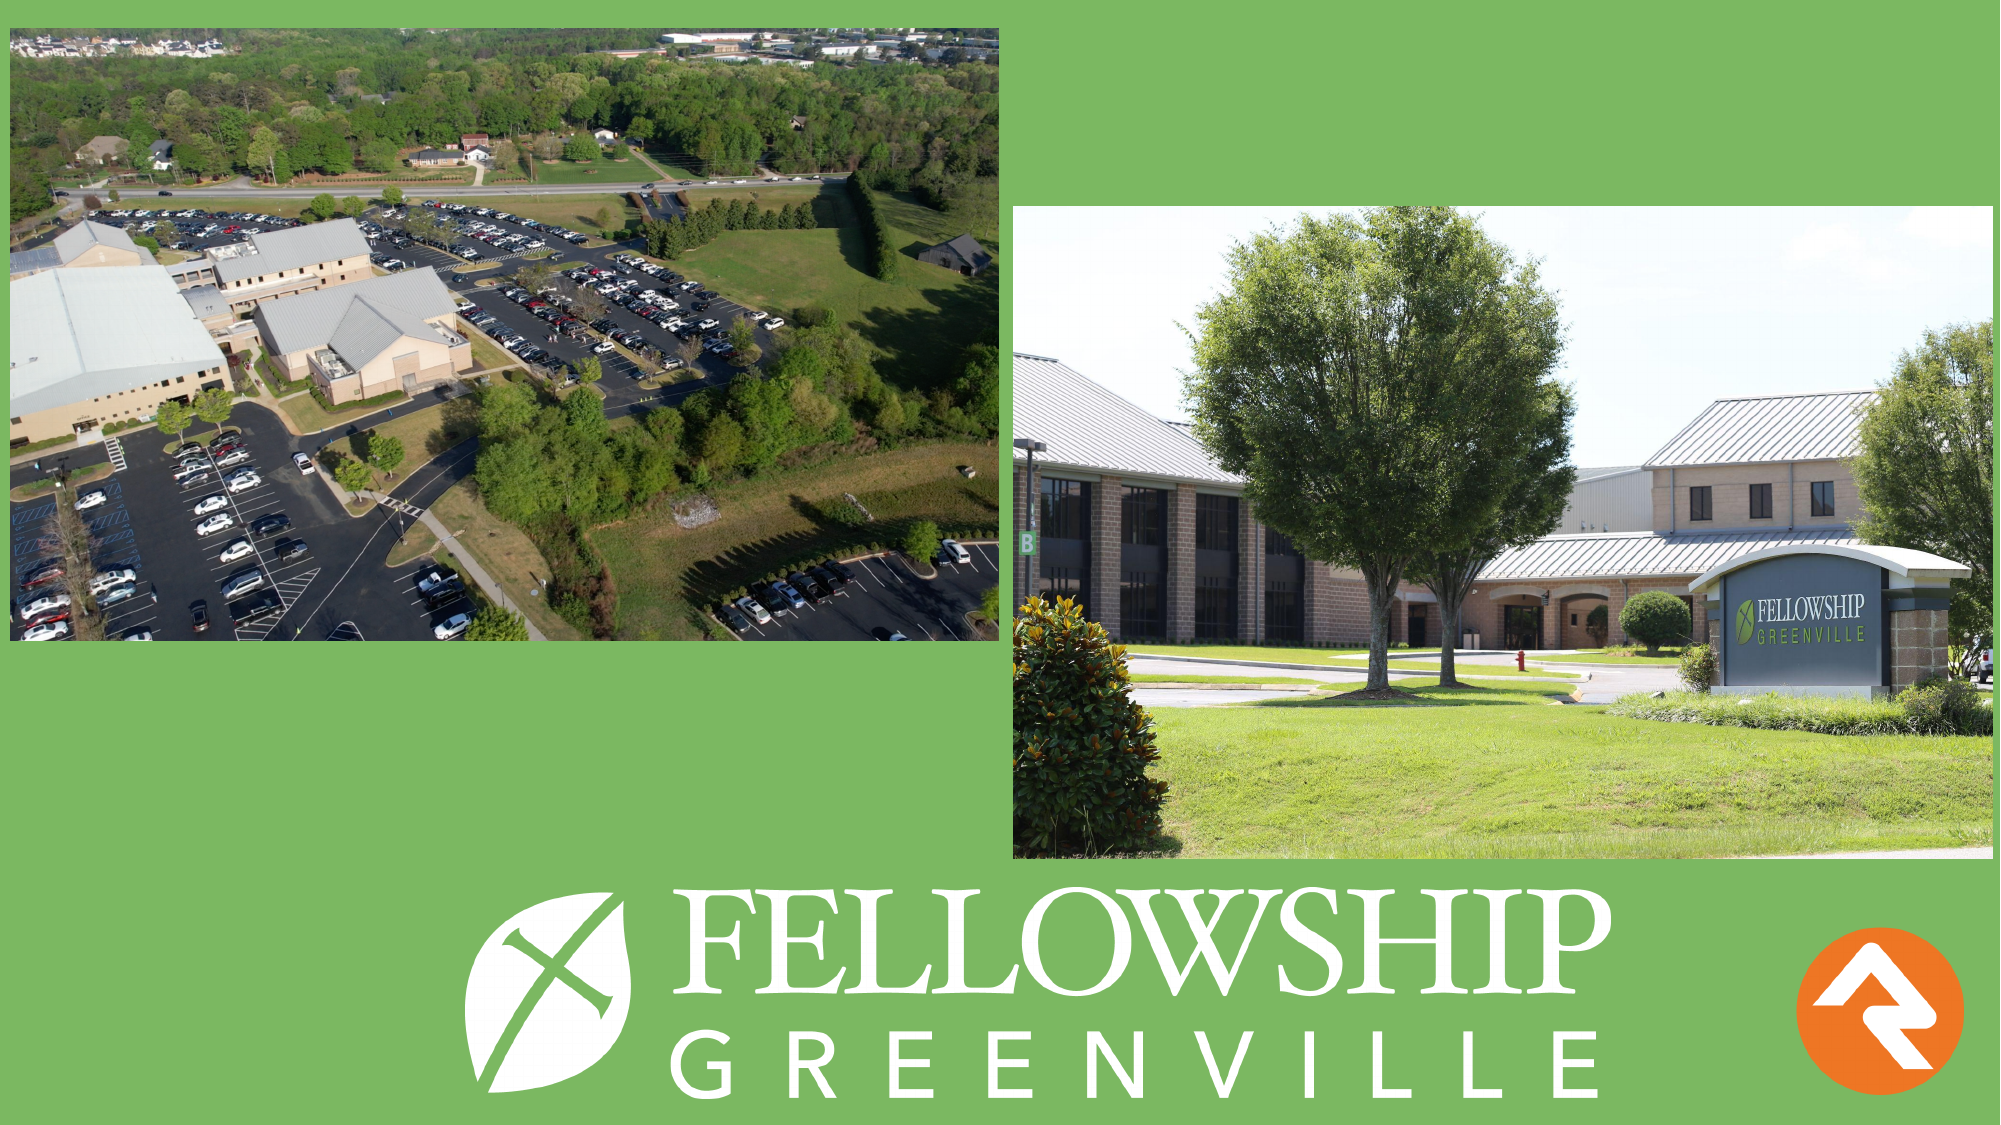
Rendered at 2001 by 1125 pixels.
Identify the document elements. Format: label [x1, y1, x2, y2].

picture [9, 27, 999, 641]
picture [1013, 205, 1993, 859]
picture [465, 887, 1611, 1099]
picture [1784, 917, 1976, 1109]
